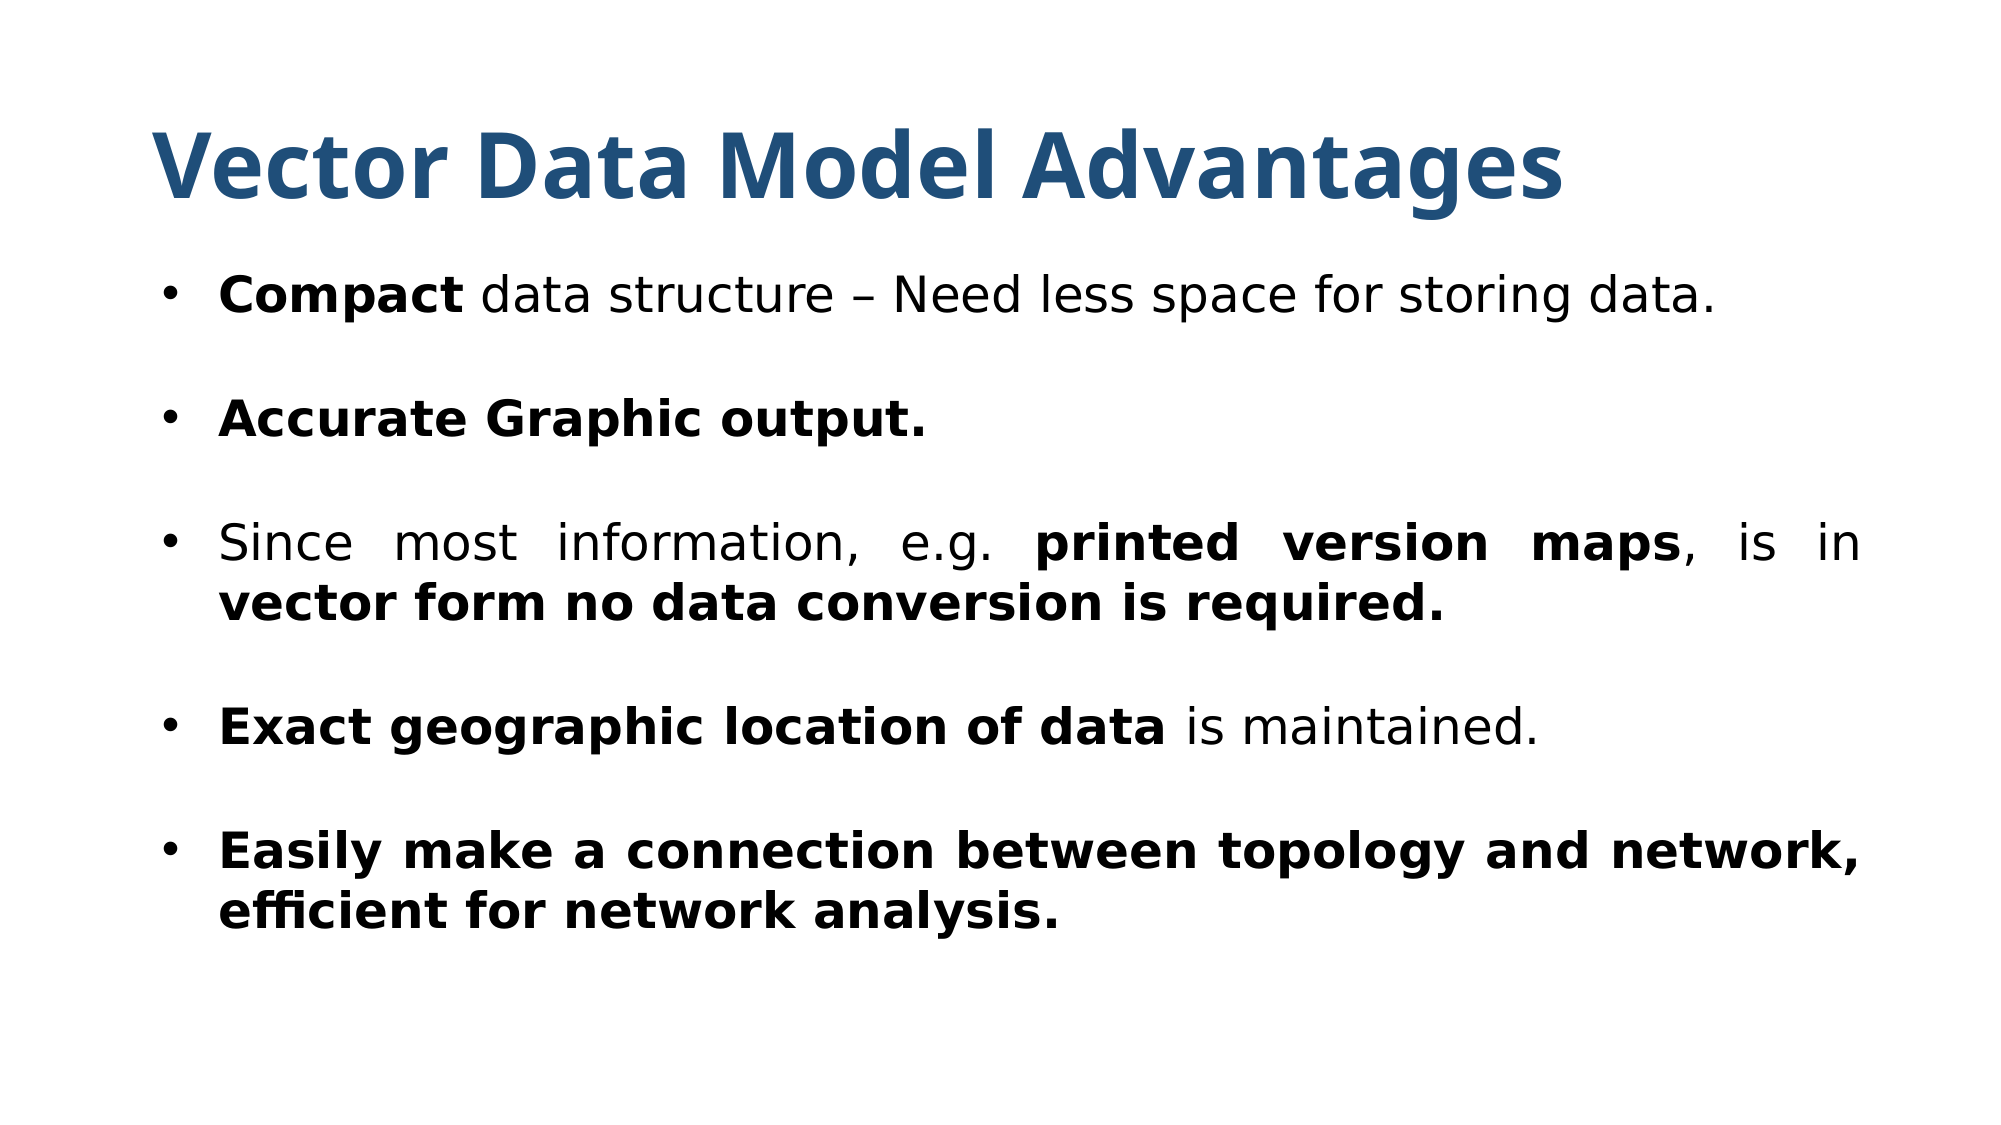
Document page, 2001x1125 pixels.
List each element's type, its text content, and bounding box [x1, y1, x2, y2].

title Vector Data Model Advantages [137, 59, 1863, 278]
text_box Compact data structure – Need less space for storing data. Accurate Graphic output. Since most information, e.g. printed version maps, is in vector form no data conversion is required. Exact geographic location of data is maintained. Easily make a connection between topology and network, efficient for network analysis. [159, 260, 1863, 966]
